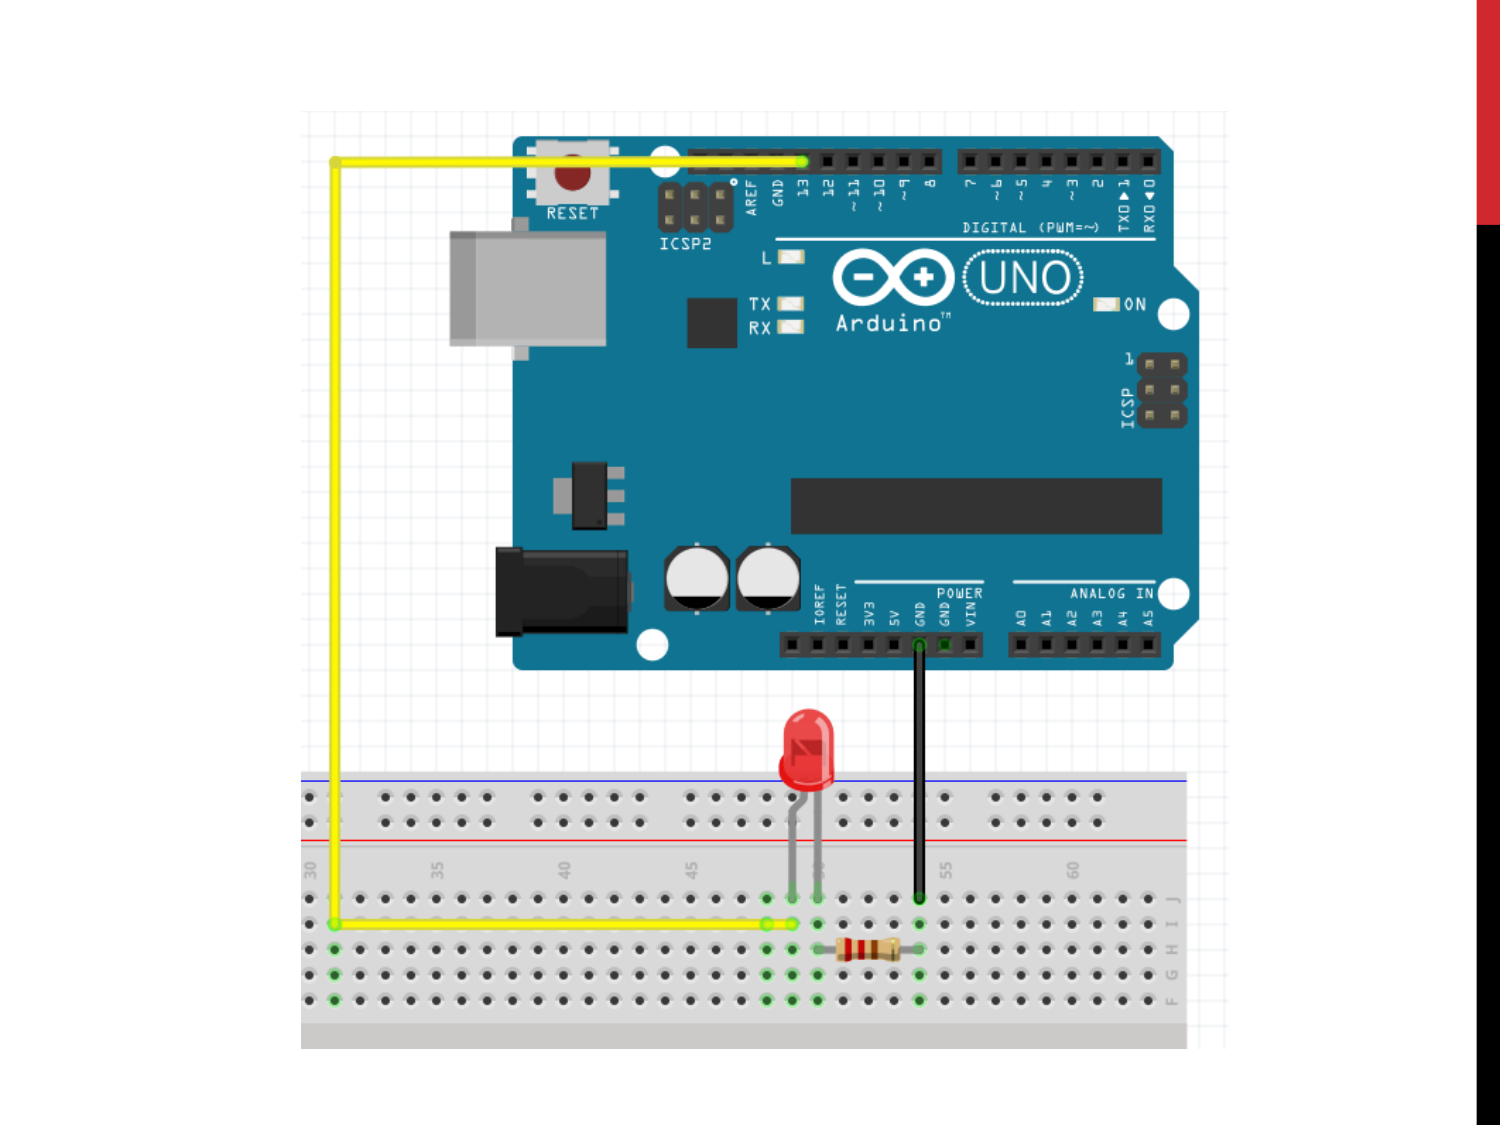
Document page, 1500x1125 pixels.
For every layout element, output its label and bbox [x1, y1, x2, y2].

list [221, 110, 1288, 1050]
